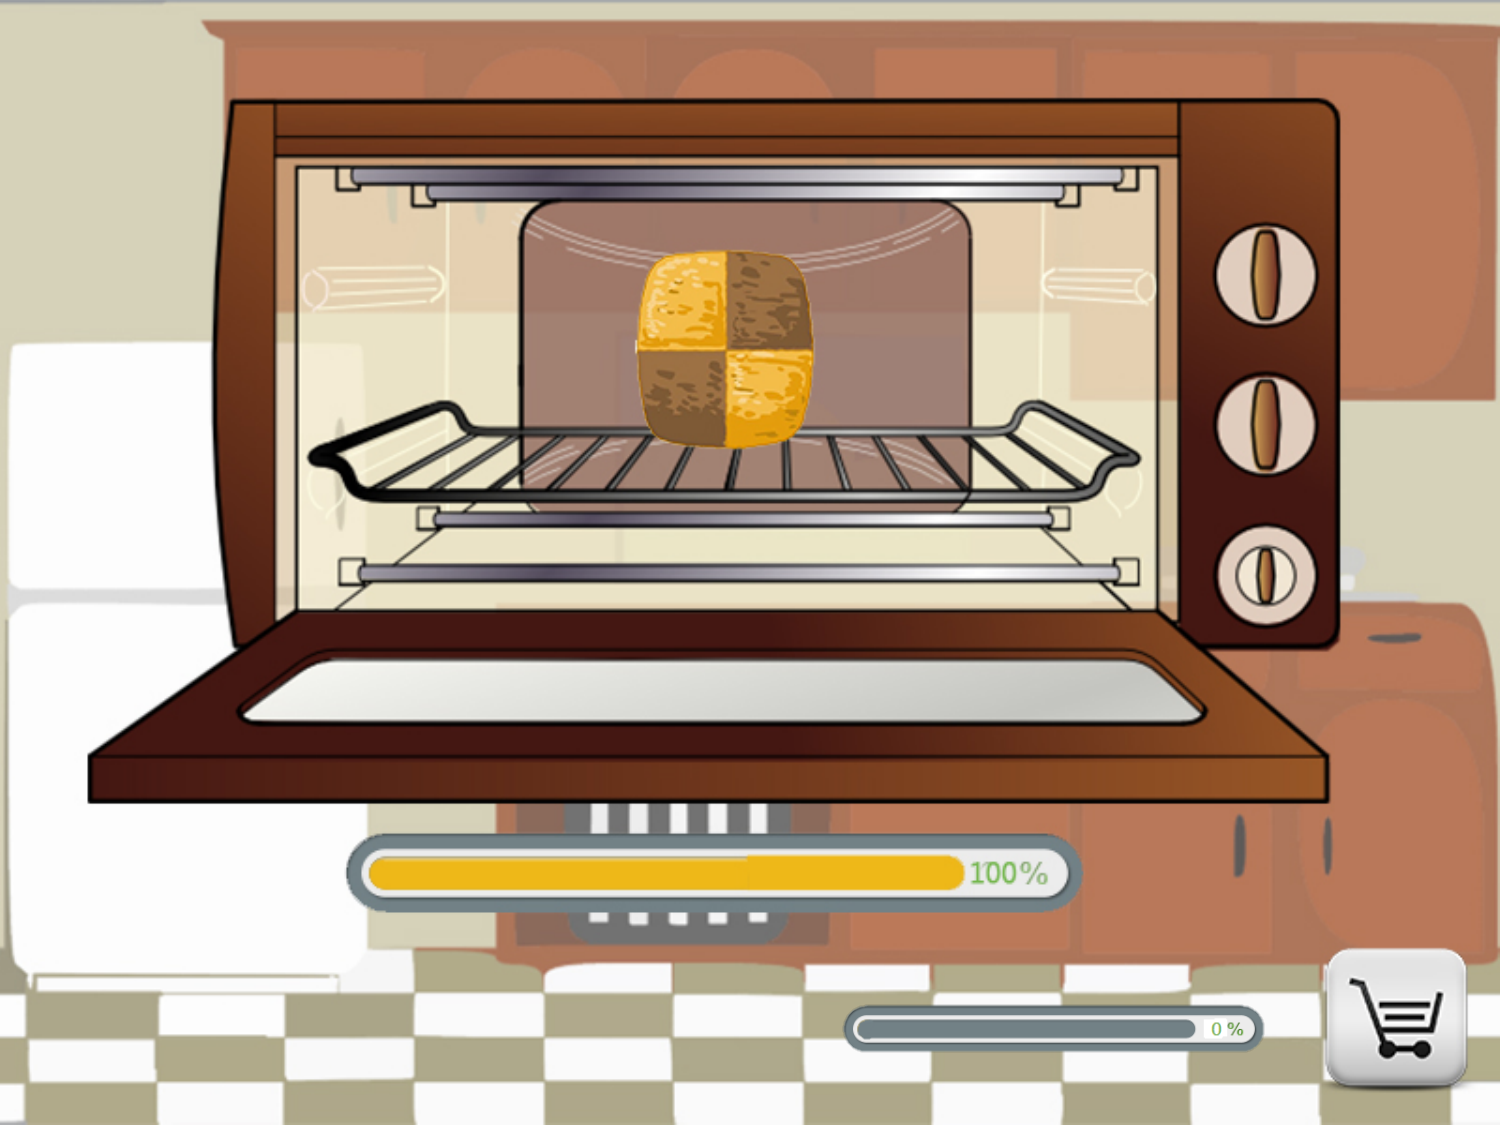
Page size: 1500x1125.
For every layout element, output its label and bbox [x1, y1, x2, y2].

list [0, 0, 1500, 1125]
picture [787, 869, 1320, 1125]
